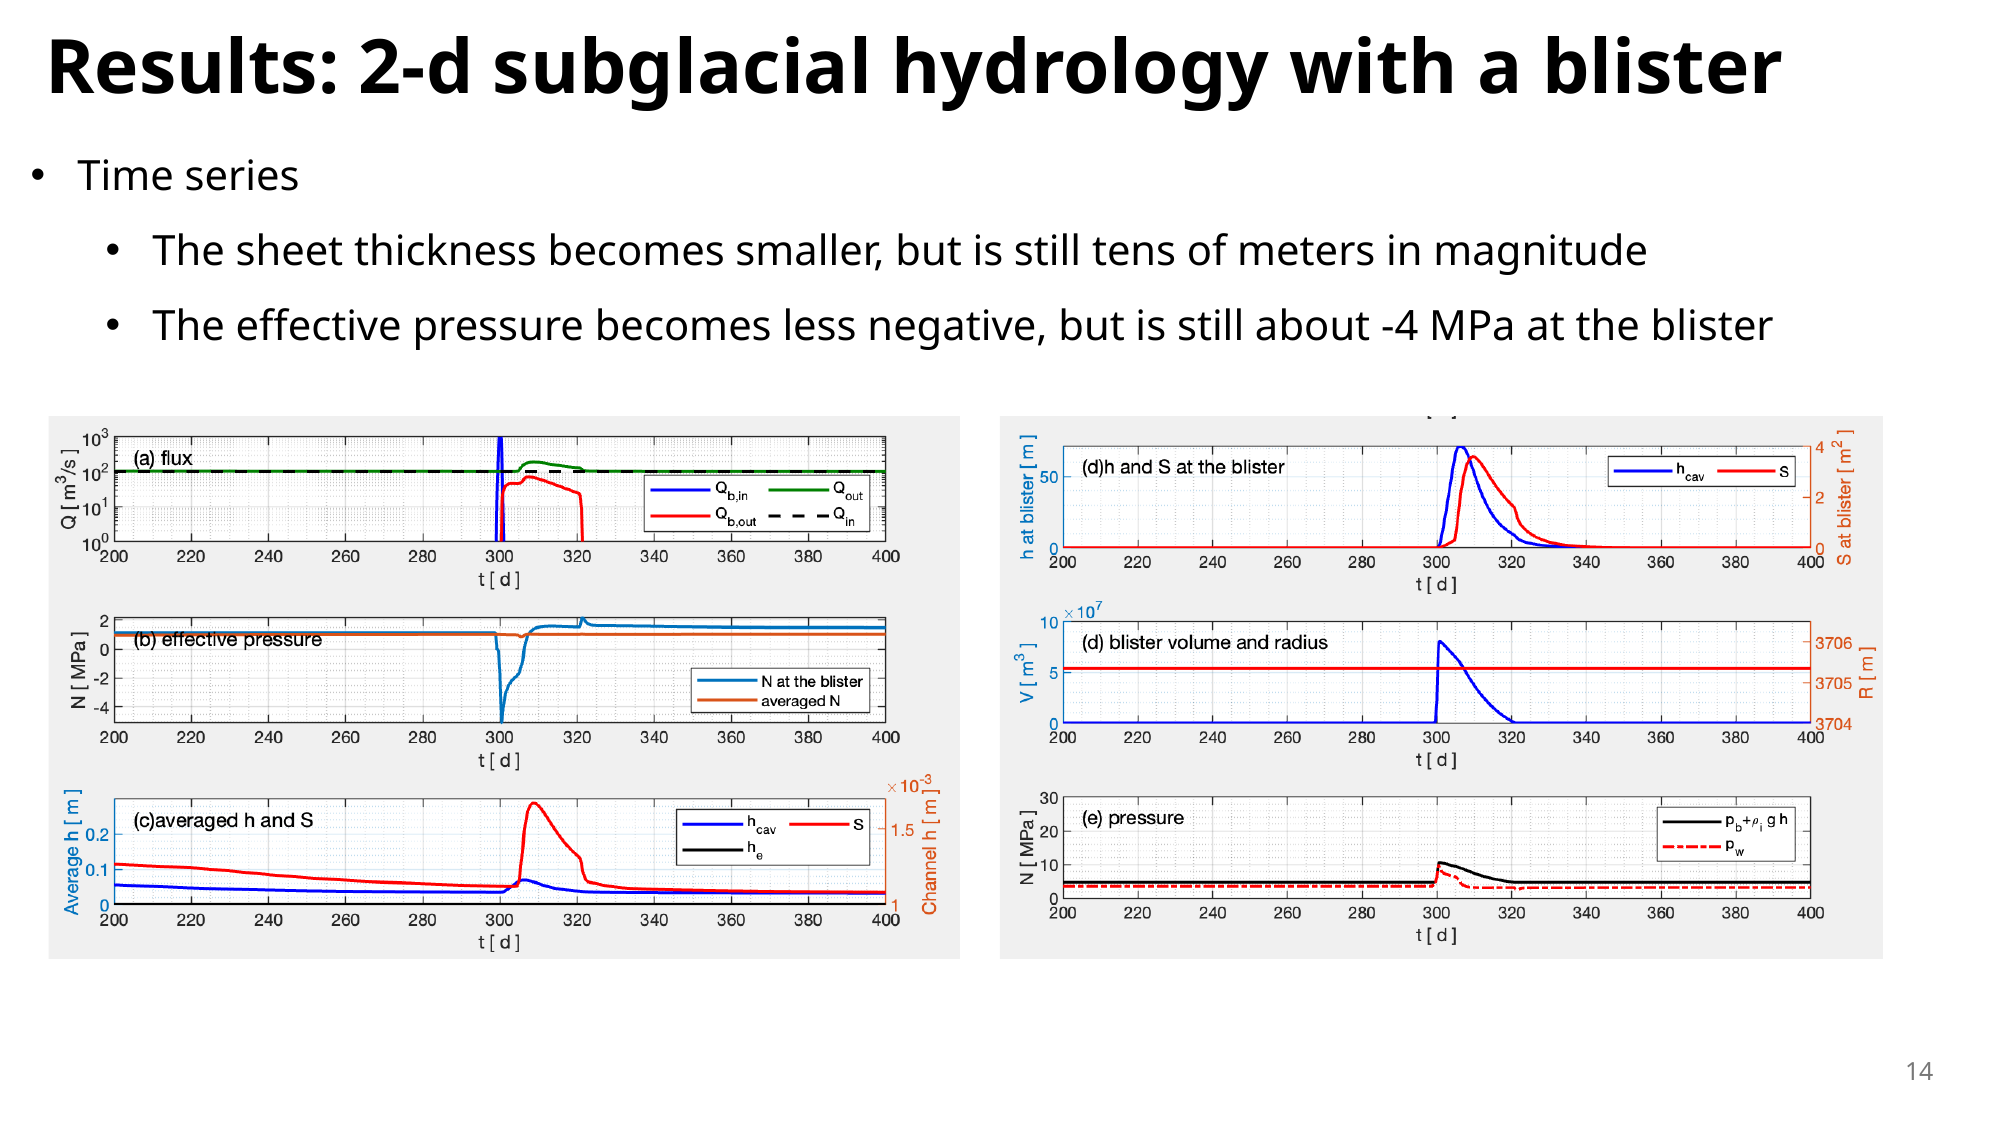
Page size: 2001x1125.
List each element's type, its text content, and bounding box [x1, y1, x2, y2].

text_box Time series The sheet thickness becomes smaller, but is still tens of meters in magnitude The effective pressure becomes less negative, but is still about -4 MPa at the blister [15, 116, 1917, 357]
title Results: 2-d subglacial hydrology with a blister [30, 20, 1970, 117]
slide_number 14 [1498, 1042, 1949, 1103]
picture [999, 415, 1884, 960]
picture [48, 415, 961, 960]
